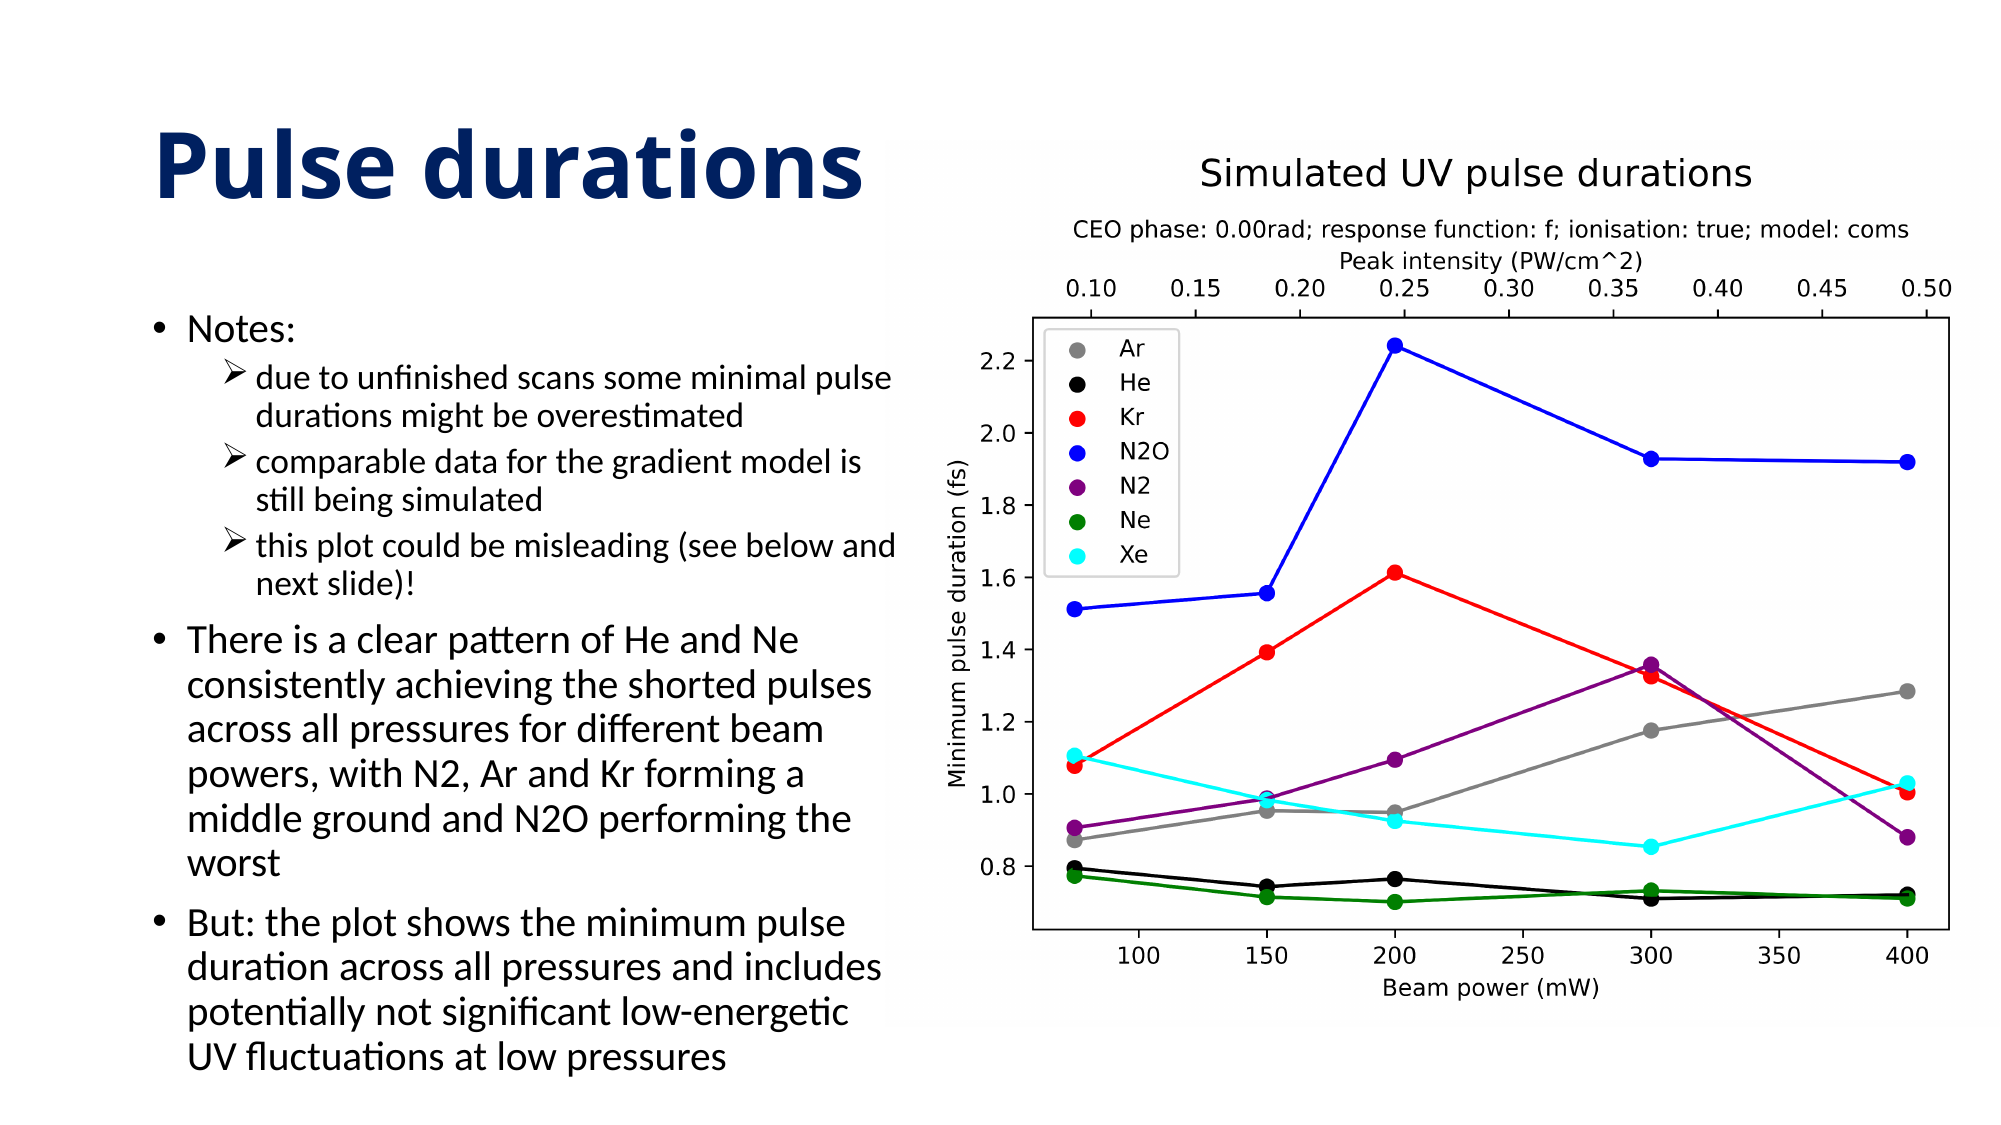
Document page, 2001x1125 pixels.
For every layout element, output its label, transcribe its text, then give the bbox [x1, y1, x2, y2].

title Pulse durations [137, 59, 1863, 278]
list Notes: due to unfinished scans some minimal pulse durations might be overestimated comparable data for the gradient model is still being simulated this plot could be misleading (see below and next slide)! There is a clear pattern of He and Ne consistently achieving the shorted pulses across all pressures for different beam powers, with N2, Ar and Kr forming a middle ground and N2O performing the worst But: the plot shows the minimum pulse duration across all pressures and includes potentially not significant low-energetic UV fluctuations at low pressures [137, 299, 919, 1108]
picture [885, 140, 2000, 1028]
